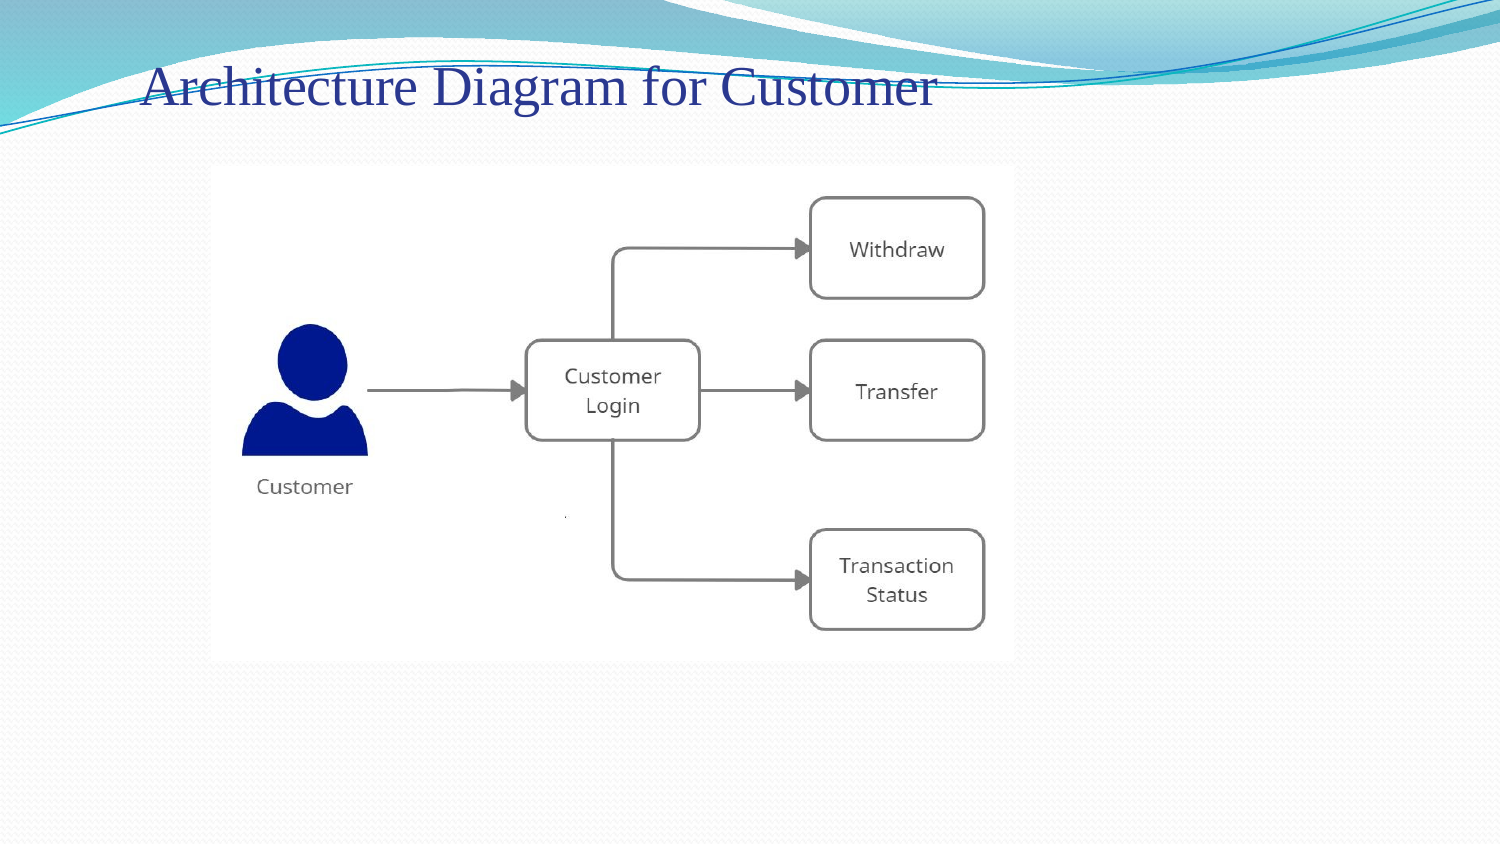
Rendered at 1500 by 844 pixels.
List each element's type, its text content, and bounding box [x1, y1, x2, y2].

title Architecture Diagram for Customer [137, 0, 1300, 118]
text_box [210, 166, 1015, 661]
